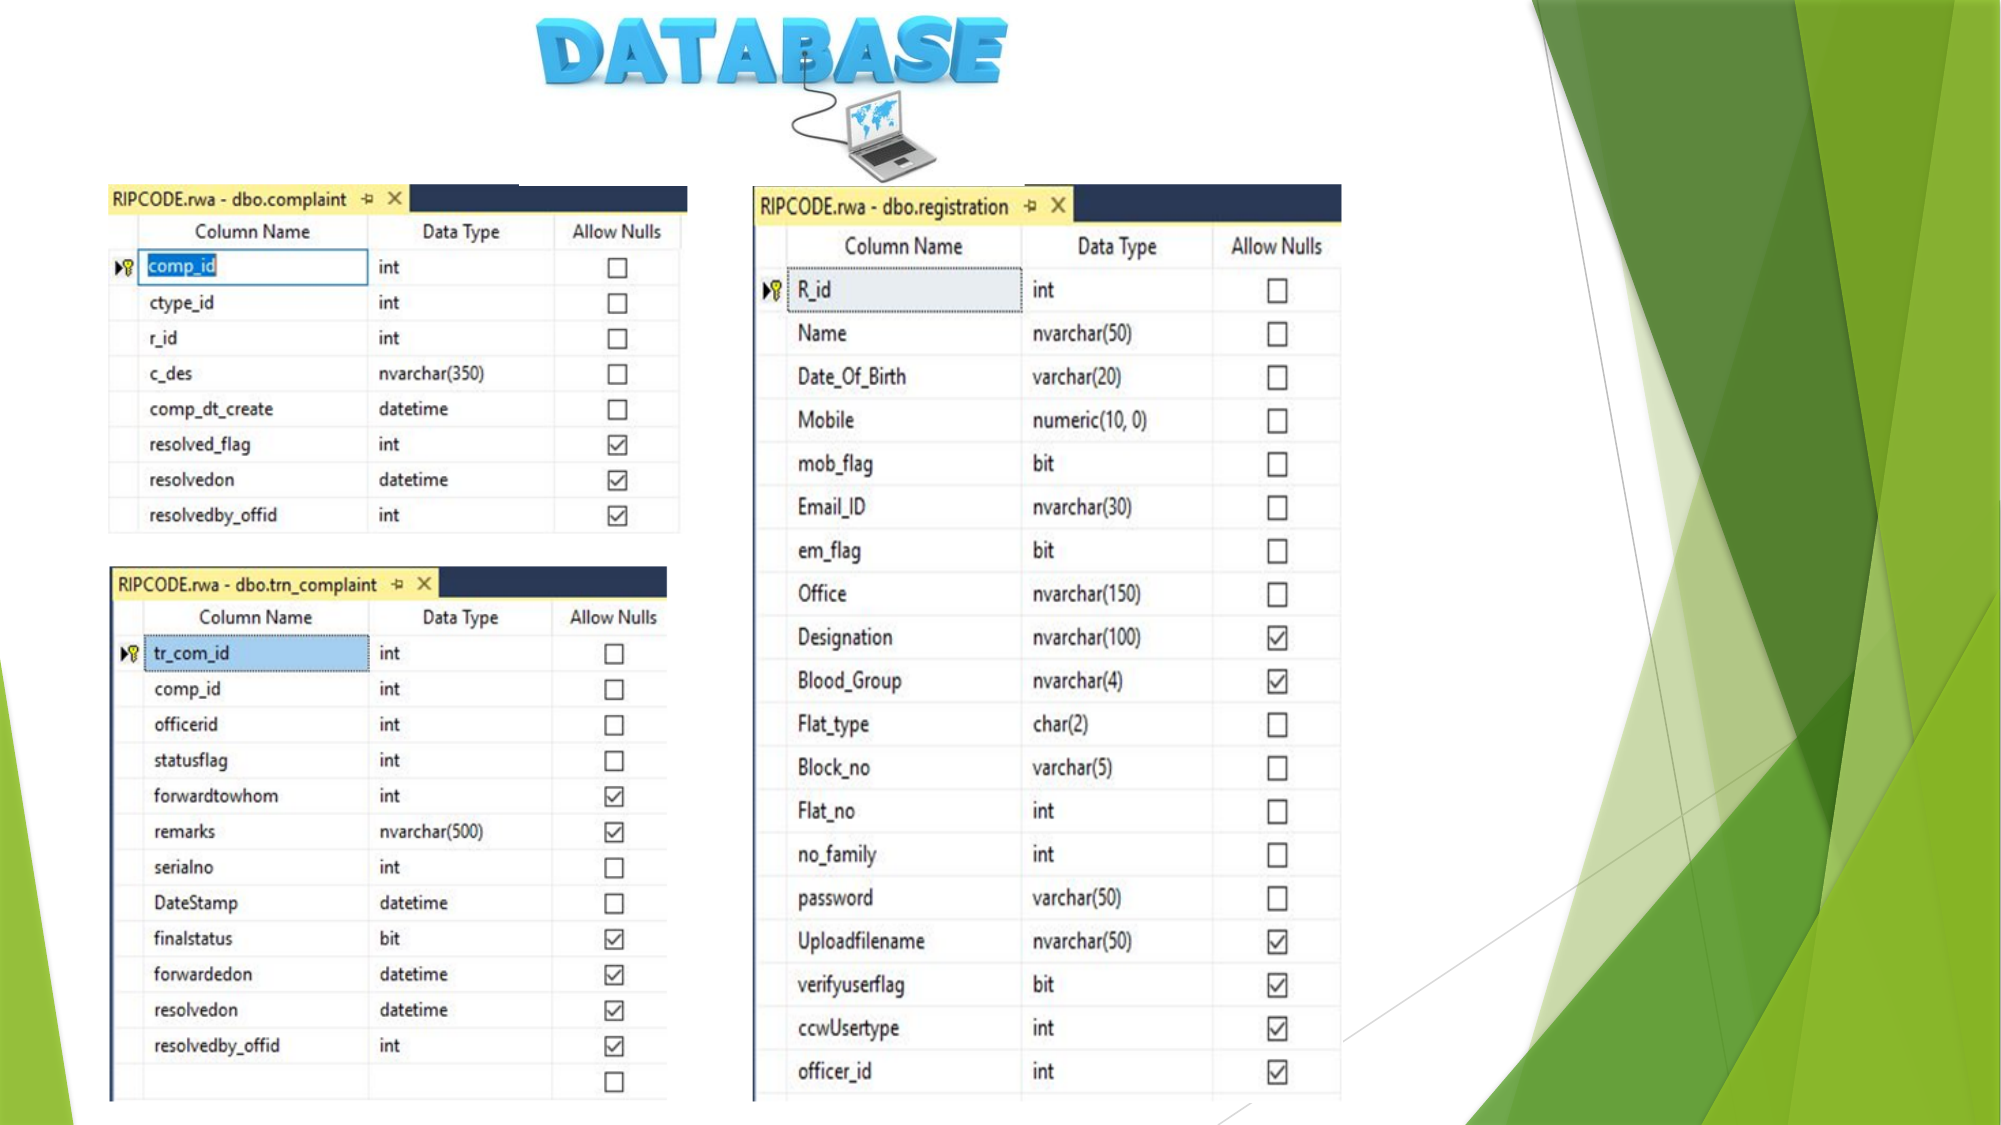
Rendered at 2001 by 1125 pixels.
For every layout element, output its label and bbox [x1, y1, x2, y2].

picture [107, 10, 1344, 1103]
